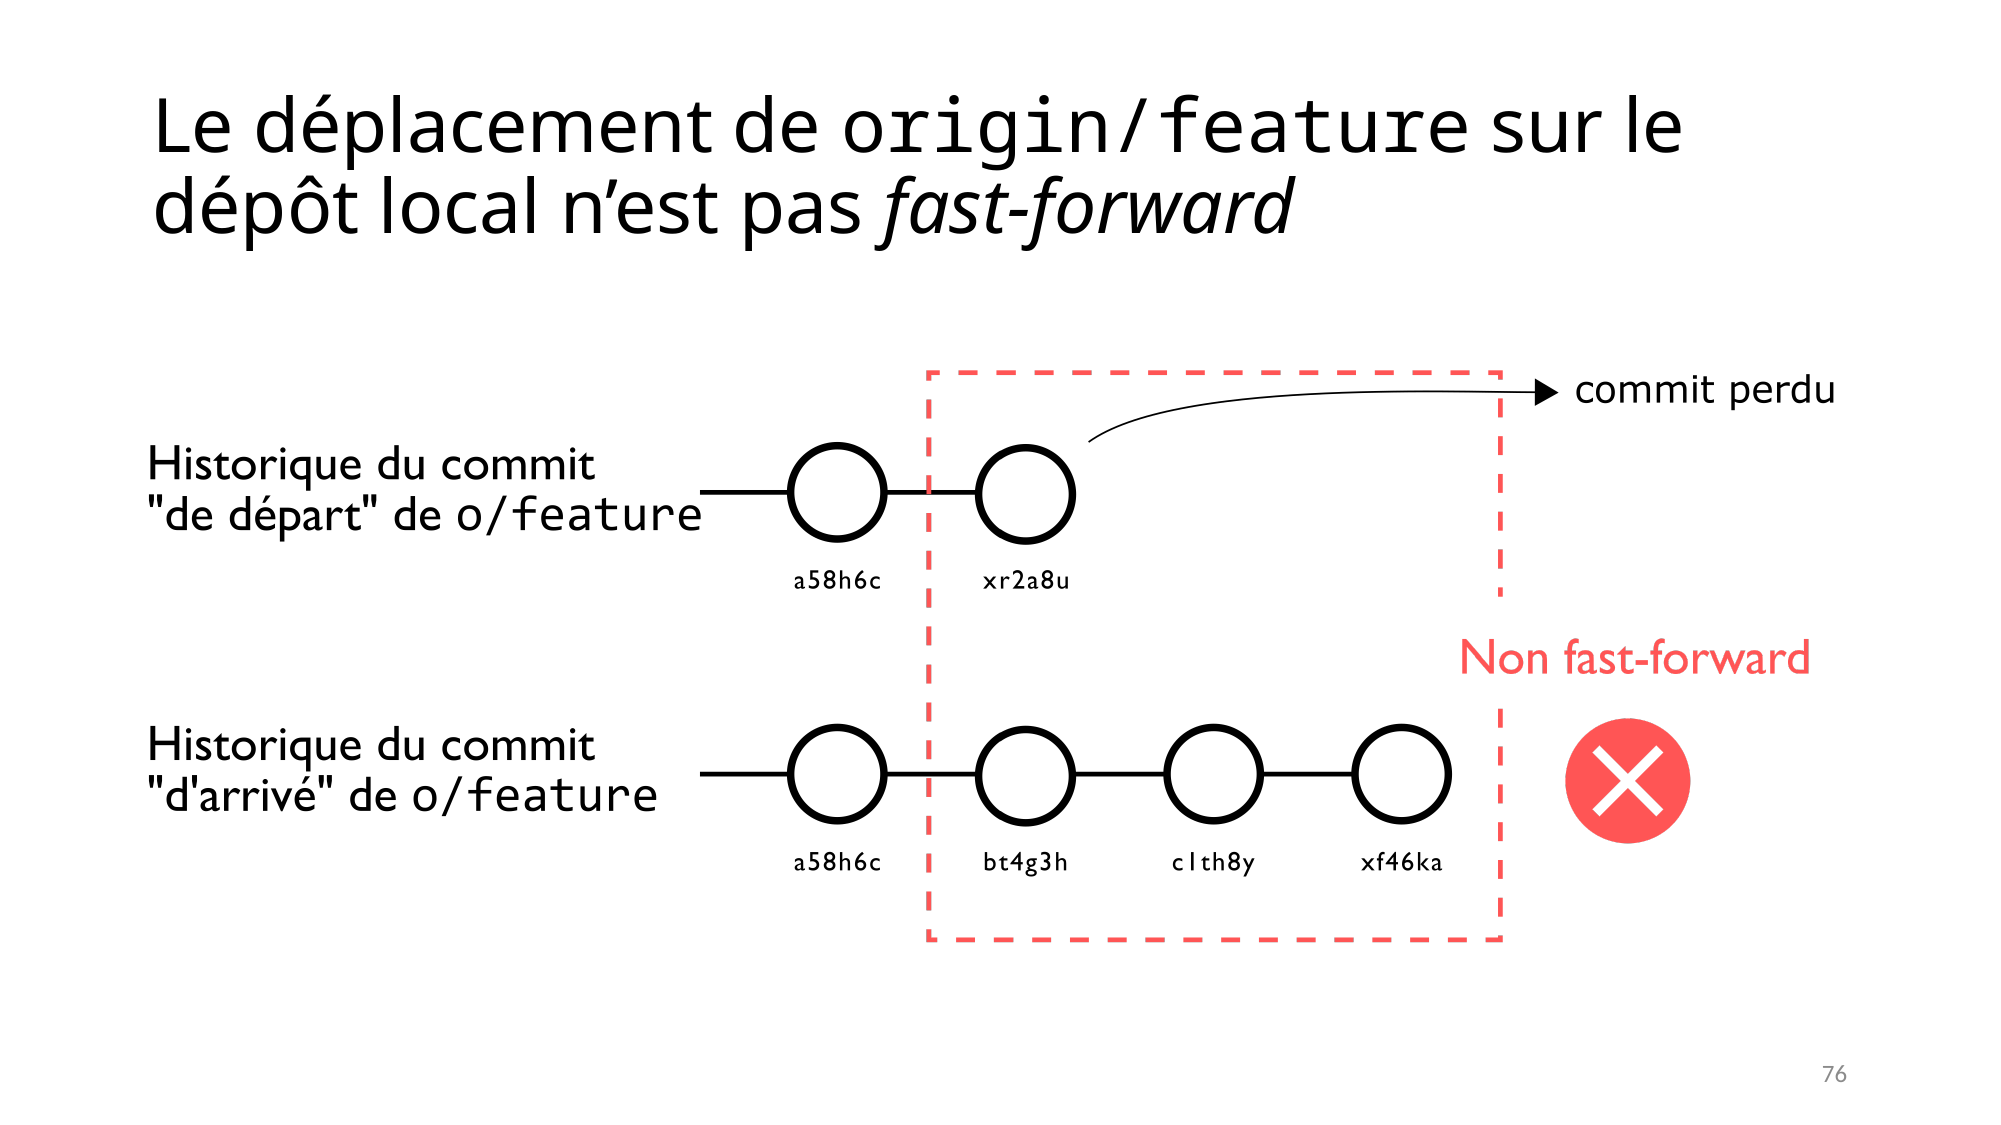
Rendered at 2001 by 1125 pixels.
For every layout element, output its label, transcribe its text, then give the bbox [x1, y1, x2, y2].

title Le déplacement de origin/feature sur le dépôt local n’est pas fast-forward [137, 59, 1863, 278]
slide_number 76 [1412, 1042, 1863, 1103]
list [137, 299, 1863, 1014]
